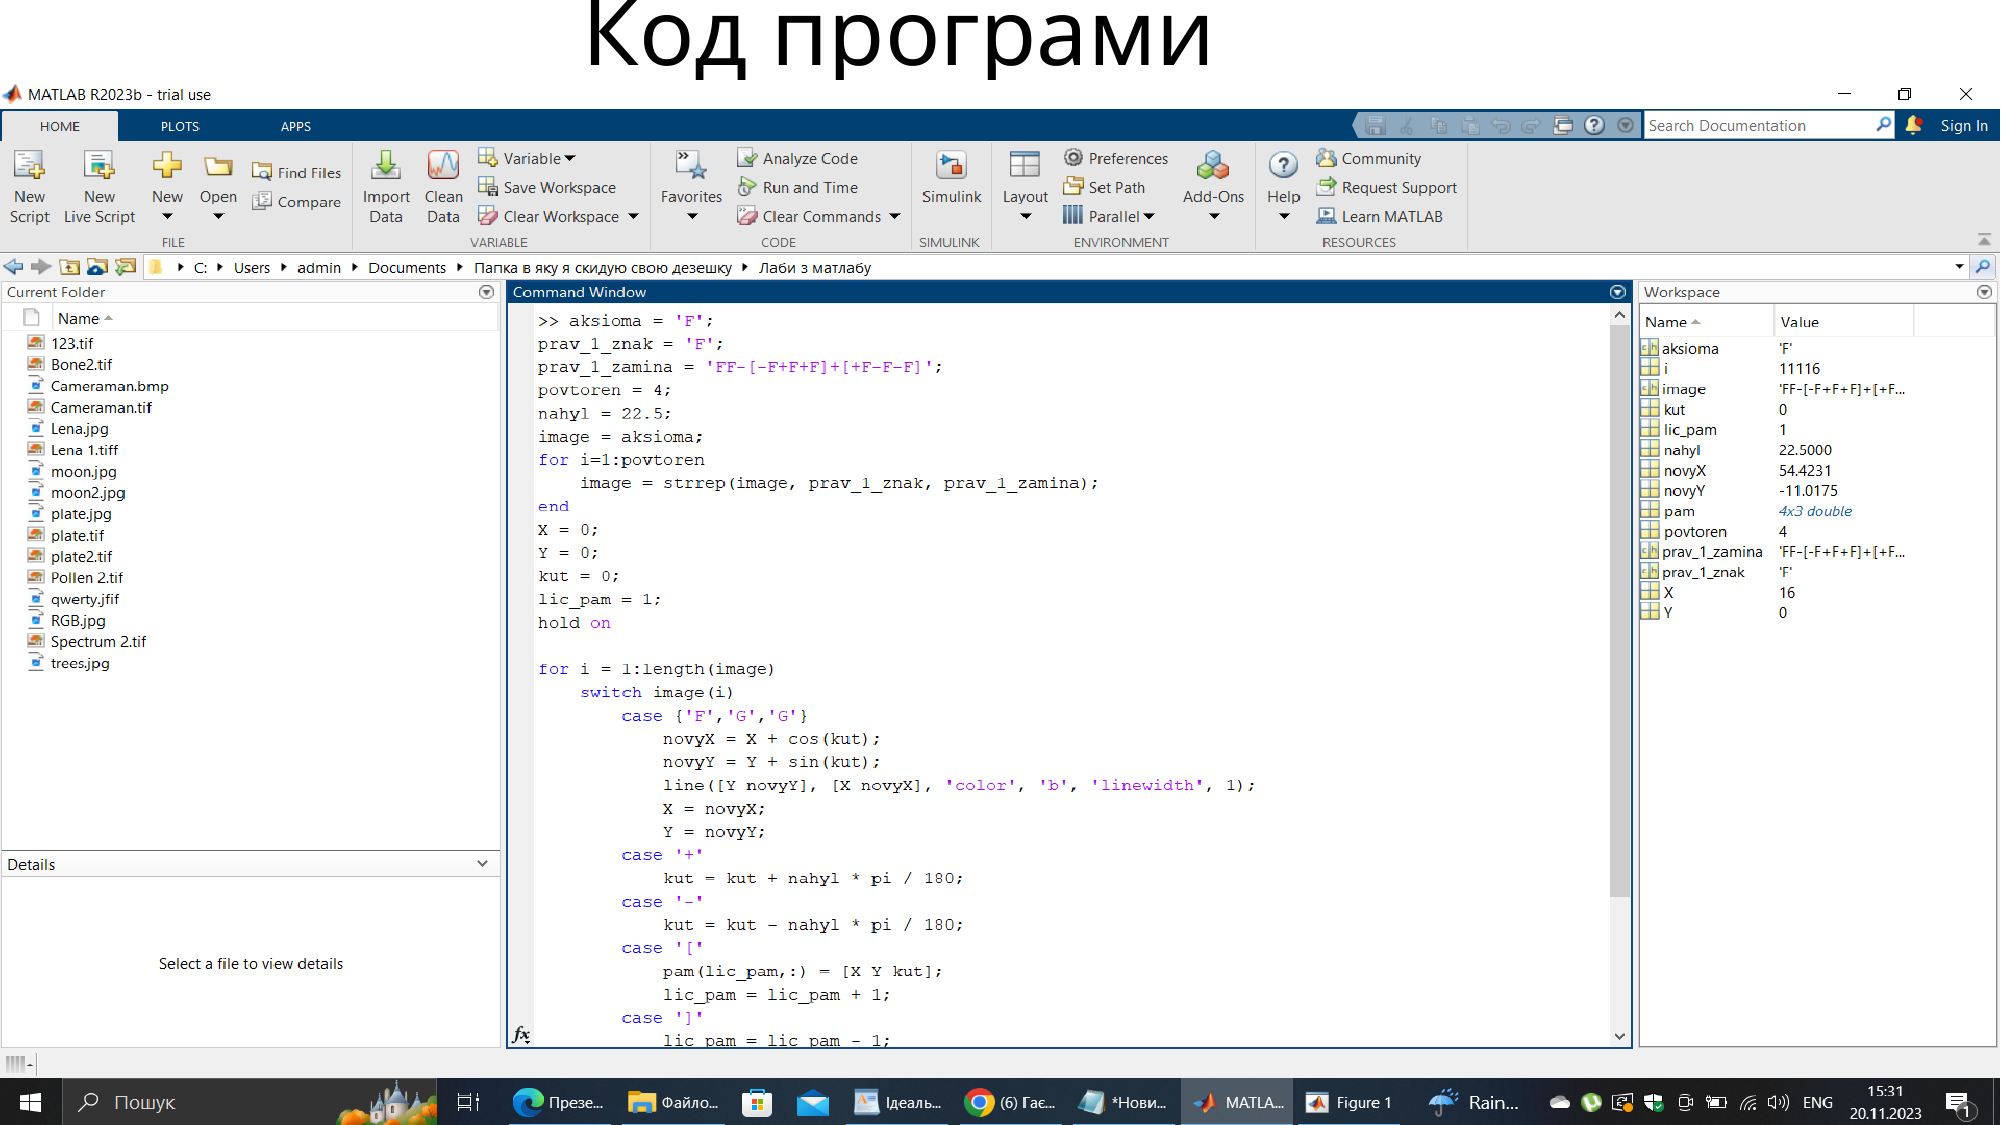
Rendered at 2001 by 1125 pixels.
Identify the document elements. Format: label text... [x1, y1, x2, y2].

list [0, 80, 2000, 1125]
title Код програми [567, 0, 2000, 80]
